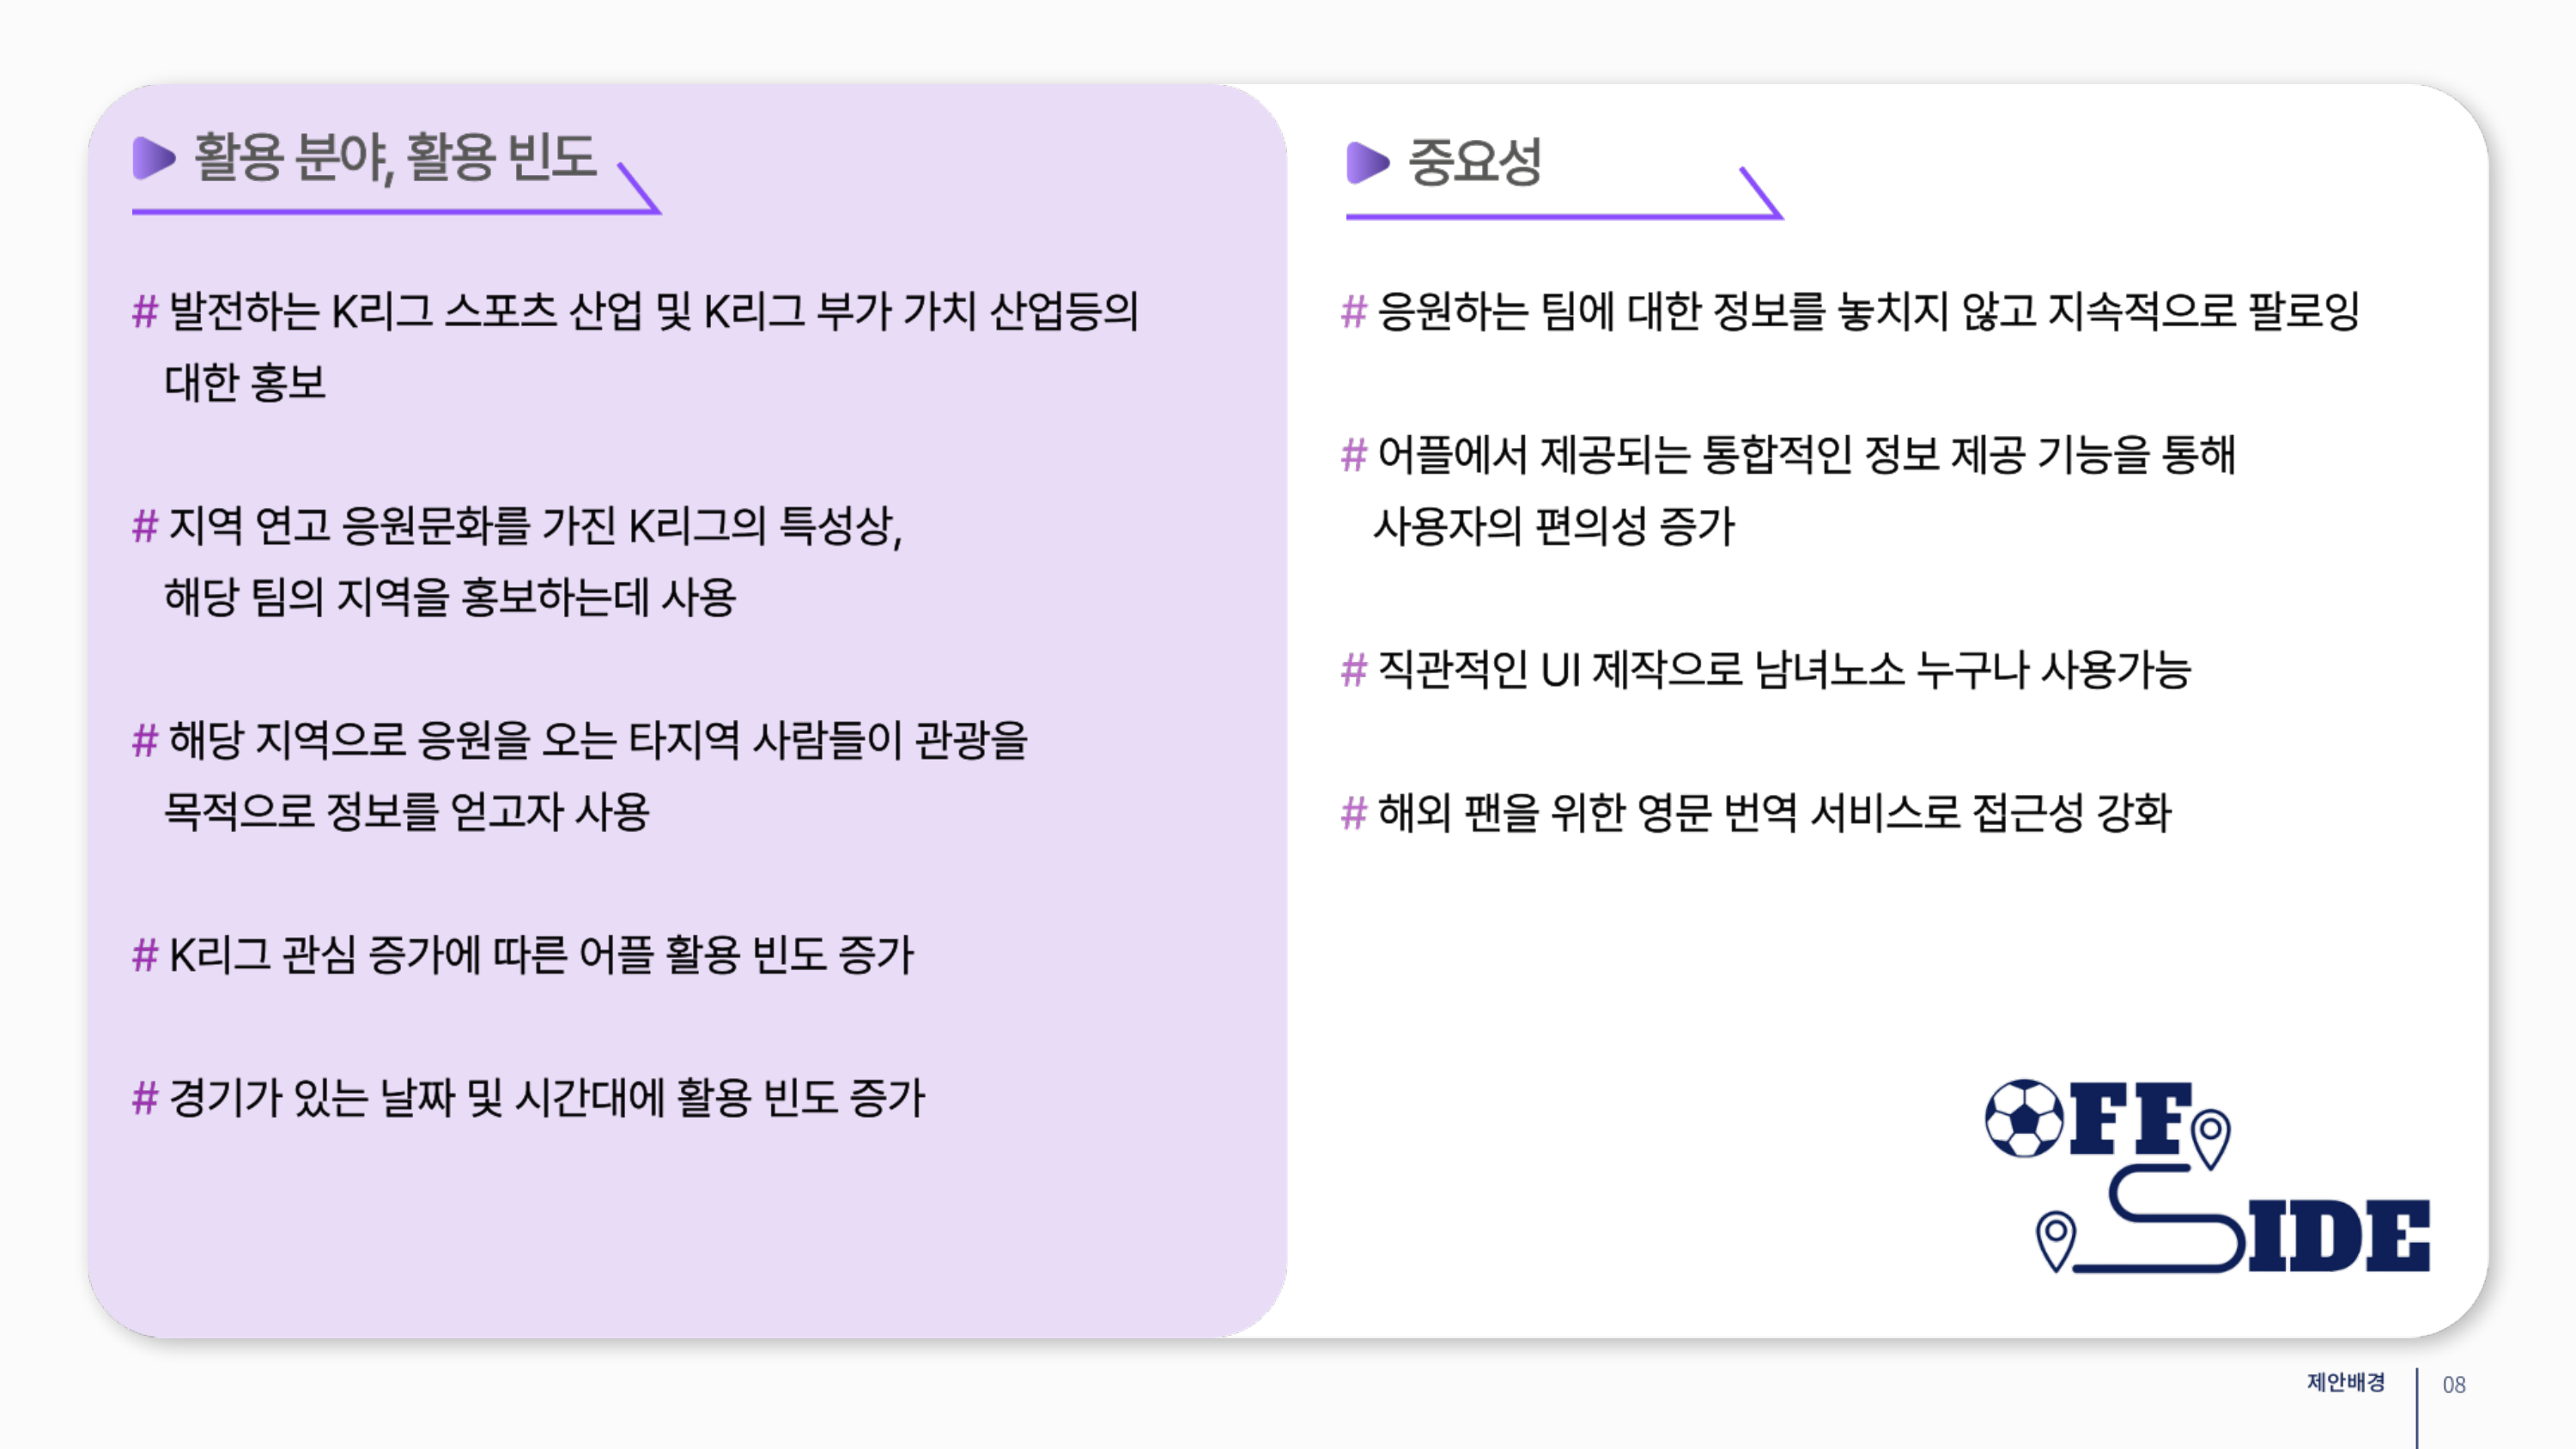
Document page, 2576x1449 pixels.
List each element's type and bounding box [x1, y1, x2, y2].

picture [0, 0, 2576, 1449]
text_box [88, 83, 1288, 1338]
text_box [1346, 166, 1785, 221]
text_box [2348, 1434, 2486, 1438]
picture [186, 112, 632, 161]
picture [1400, 118, 1566, 166]
text_box [1345, 137, 1396, 167]
text_box [132, 161, 663, 215]
text_box [1875, 1002, 2569, 1400]
text_box [1290, 83, 2489, 1338]
text_box [131, 132, 182, 161]
picture [124, 274, 1159, 1139]
picture [1334, 274, 2380, 853]
